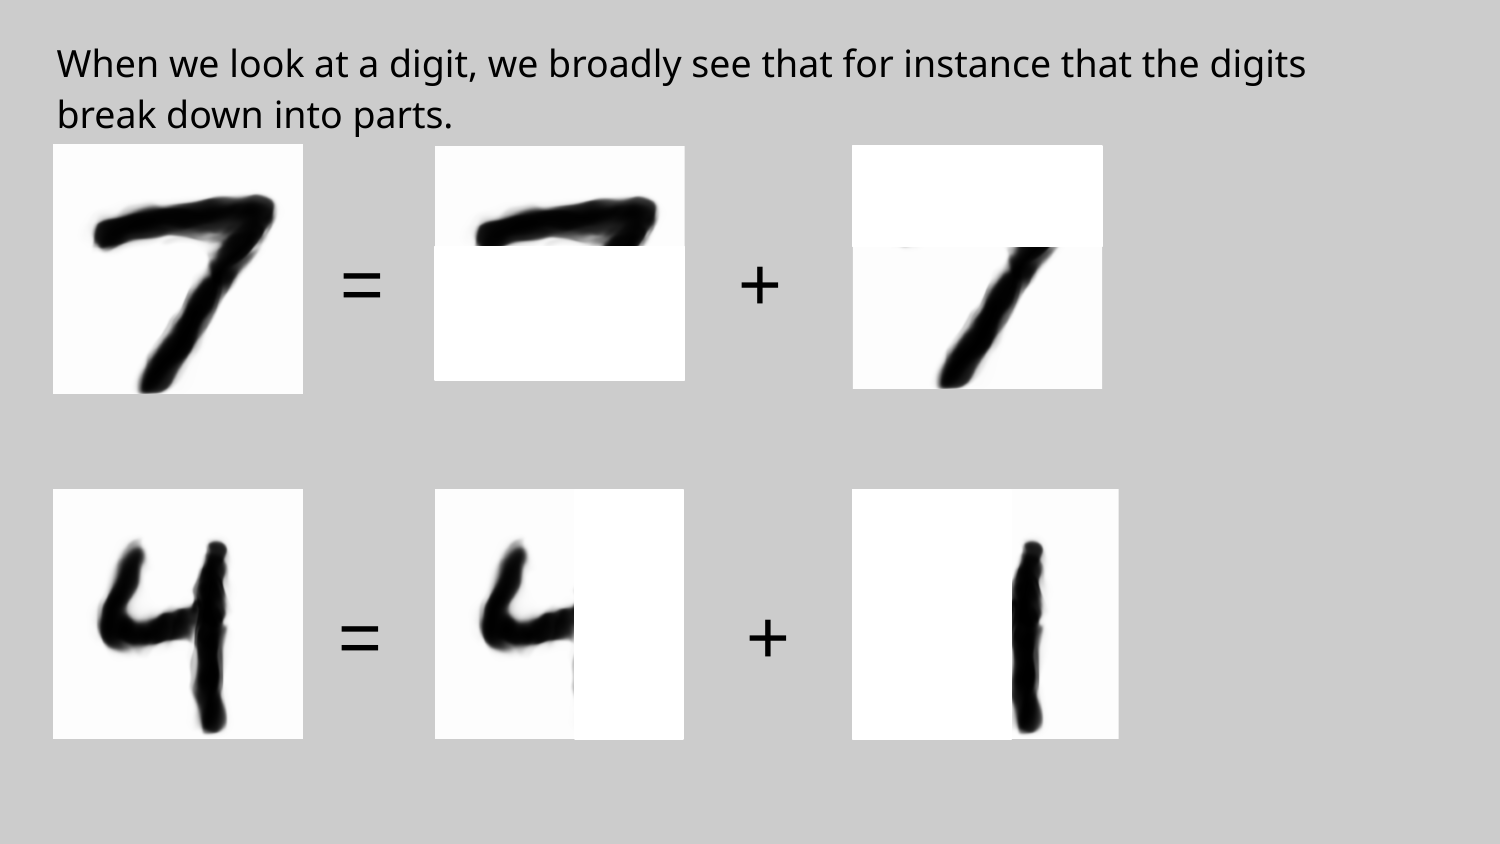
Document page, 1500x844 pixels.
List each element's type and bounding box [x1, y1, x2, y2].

text_box [852, 489, 1010, 739]
text_box [323, 573, 414, 655]
text_box [435, 247, 685, 380]
text_box [576, 489, 683, 739]
text_box [723, 220, 814, 302]
title [41, 17, 1427, 137]
picture [53, 489, 304, 740]
picture [1010, 489, 1119, 740]
text_box [852, 146, 1103, 246]
picture [434, 145, 685, 247]
text_box [325, 220, 416, 302]
picture [53, 144, 304, 394]
picture [434, 489, 576, 740]
picture [852, 246, 1103, 389]
text_box [731, 573, 822, 655]
